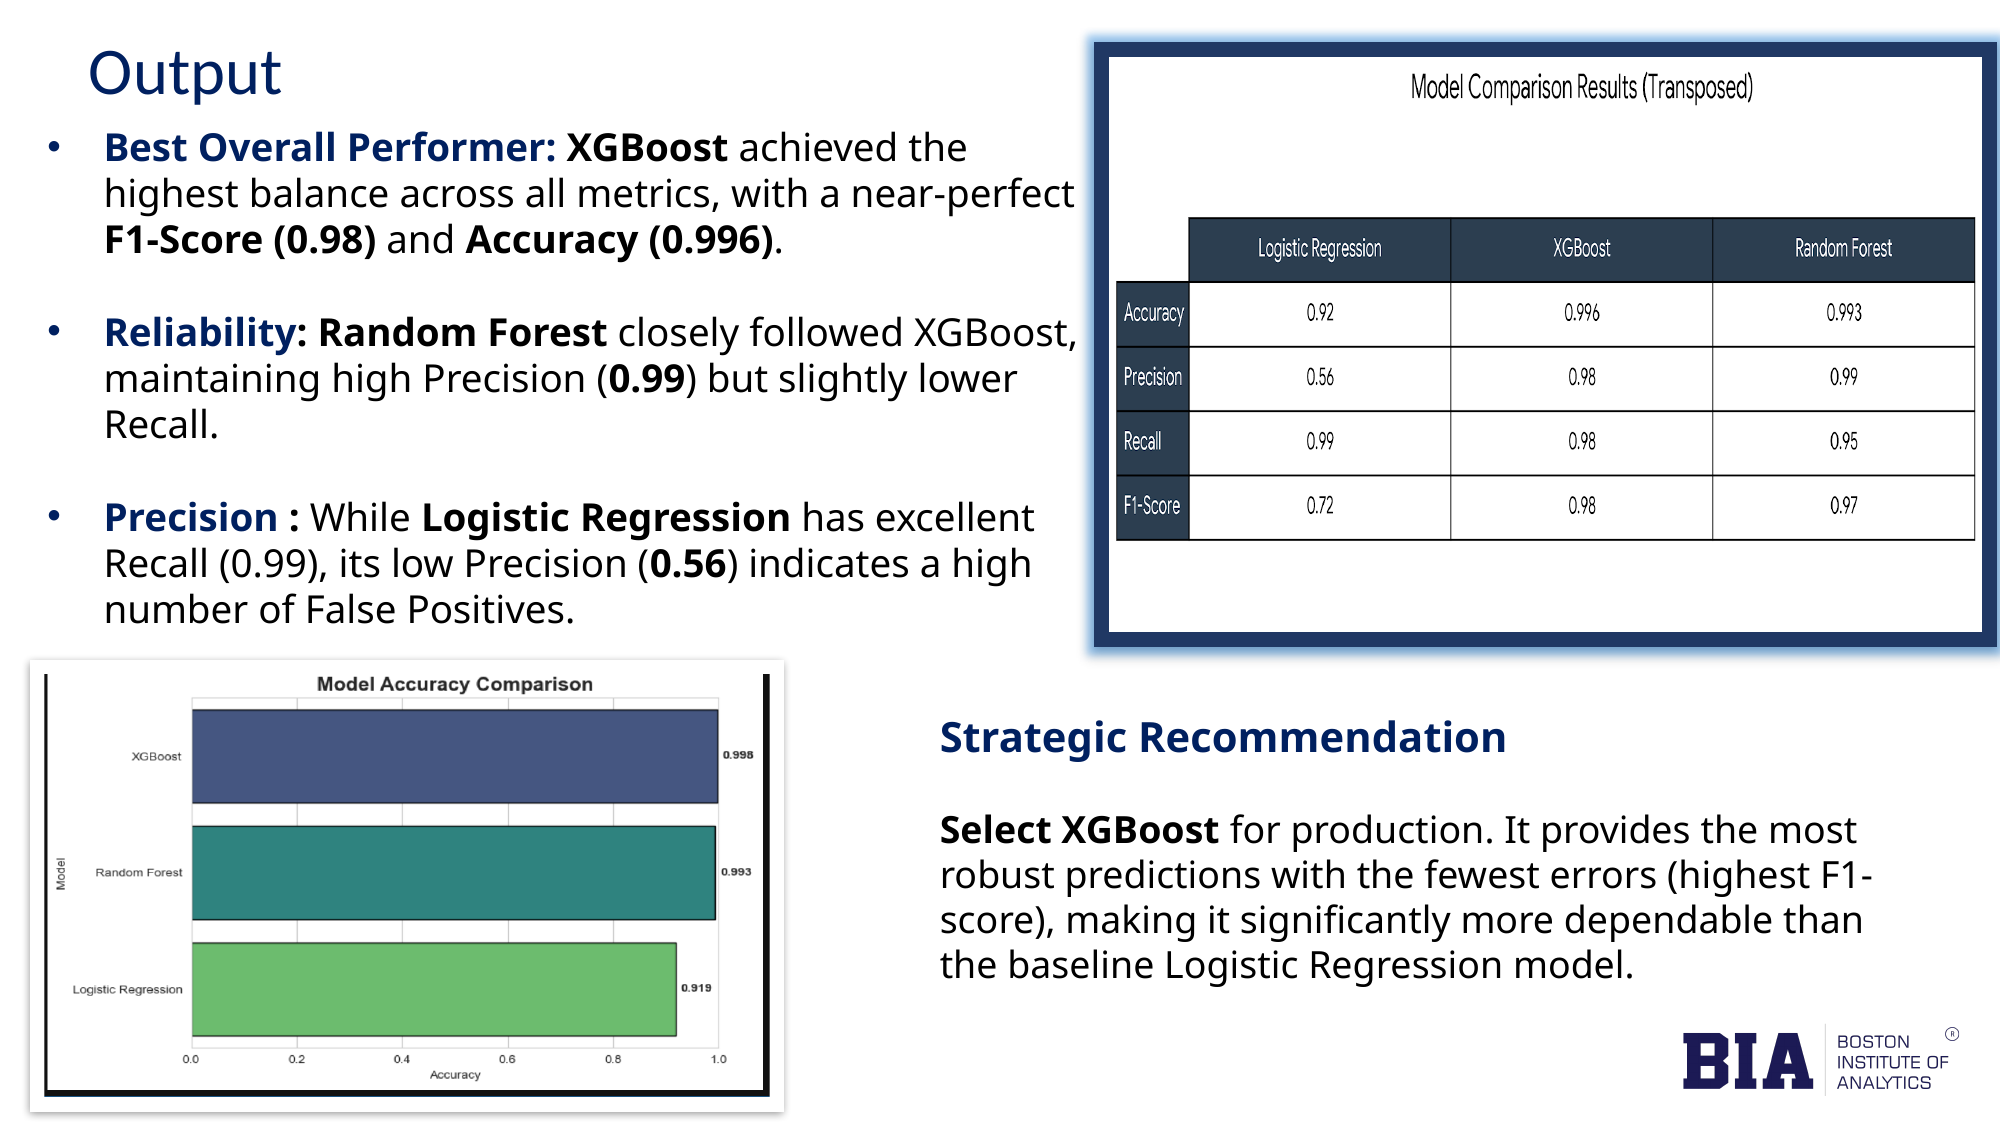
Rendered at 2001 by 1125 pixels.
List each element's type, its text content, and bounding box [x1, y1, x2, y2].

text_box Best Overall Performer: XGBoost achieved the highest balance across all metrics, with a near-perfect F1-Score (0.98) and Accuracy (0.996). Reliability: Random Forest closely followed XGBoost, maintaining high Precision (0.99) but slightly lower Recall. Precision : While Logistic Regression has excellent Recall (0.99), its low Precision (0.56) indicates a high number of False Positives. [32, 115, 1109, 824]
text_box Strategic Recommendation Select XGBoost for production. It provides the most robust predictions with the fewest errors (highest F1-score), making it significantly more dependable than the baseline Logistic Regression model. [924, 703, 1928, 994]
picture [1108, 56, 1983, 633]
picture [1674, 1021, 1968, 1098]
picture [44, 674, 770, 1098]
text_box Output [71, 40, 301, 96]
